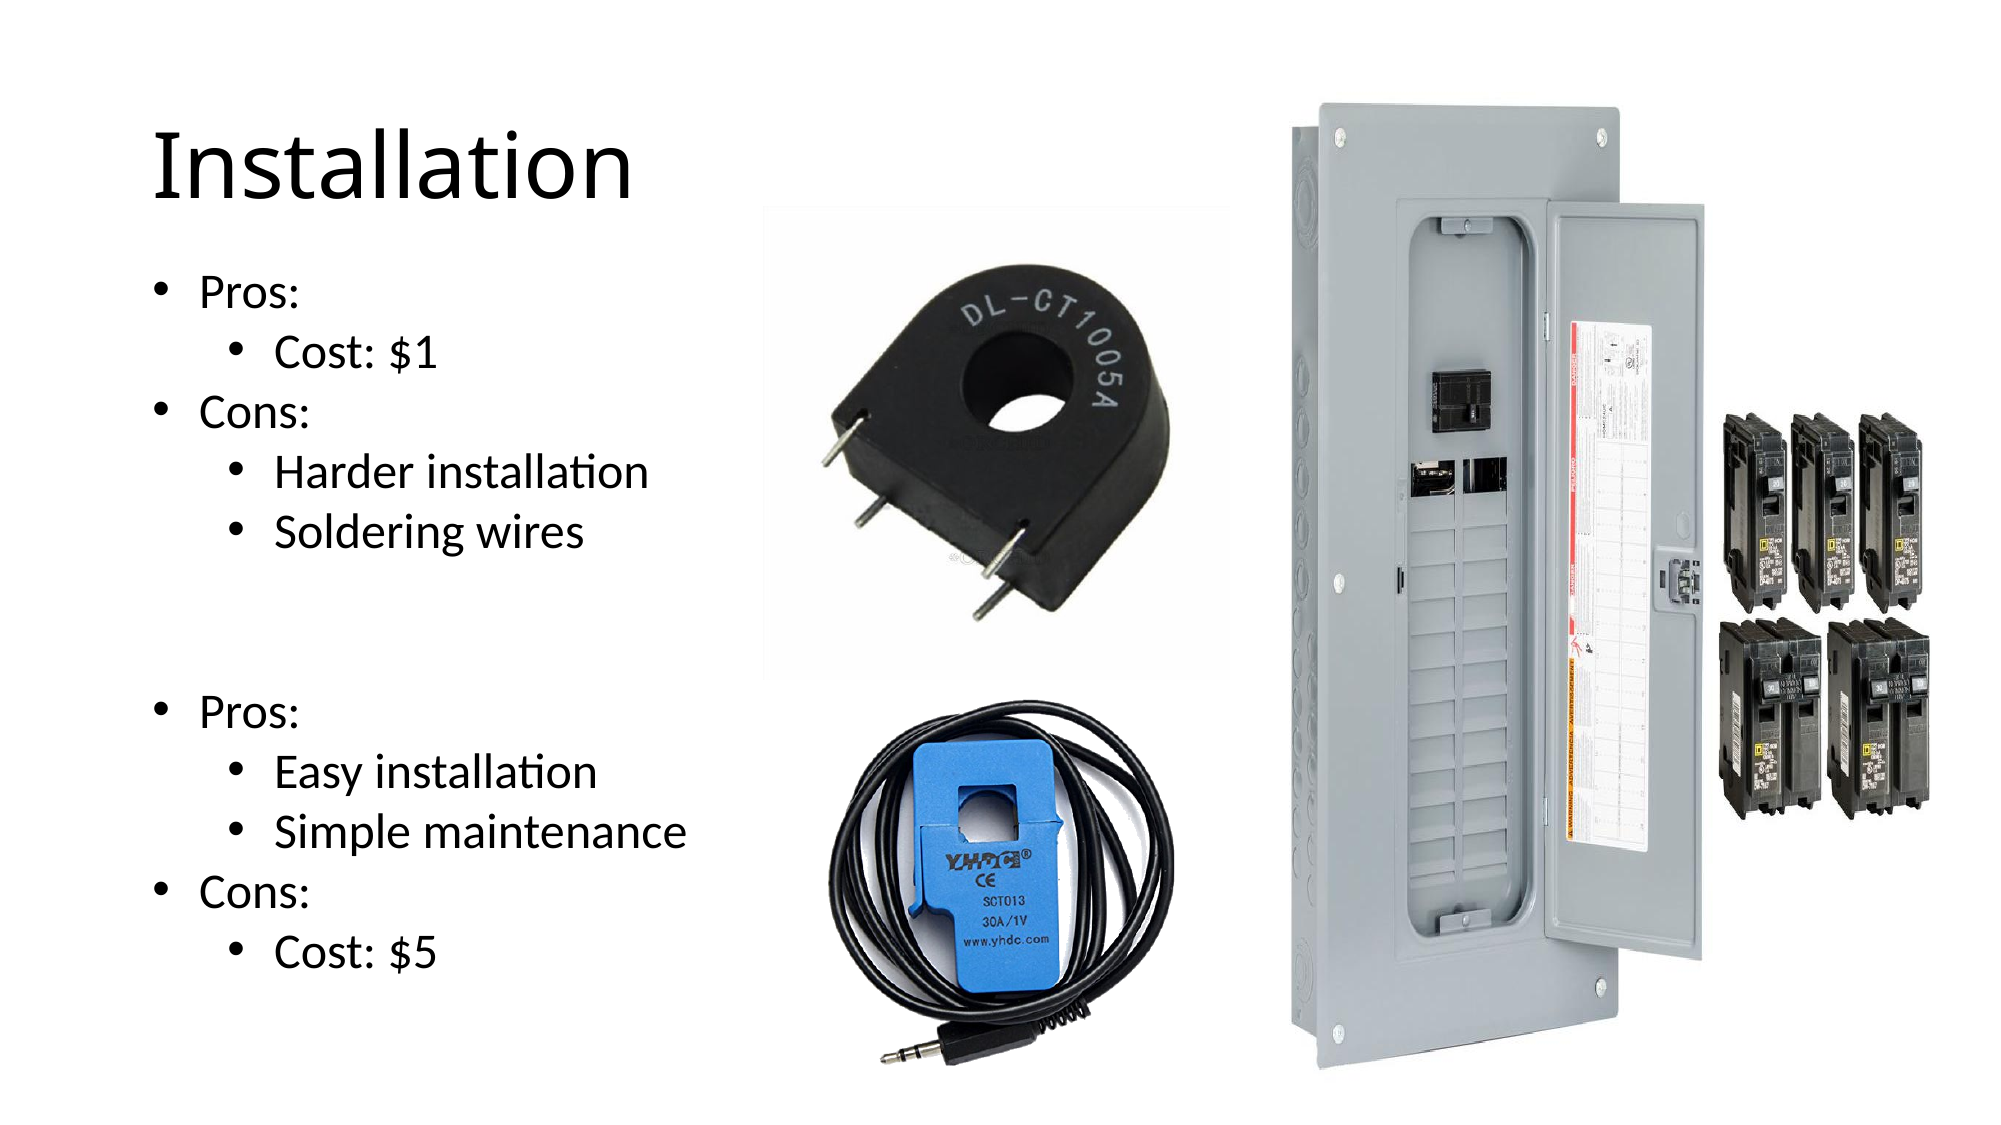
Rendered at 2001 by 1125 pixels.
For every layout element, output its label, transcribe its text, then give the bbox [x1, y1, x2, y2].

text_box Pros: Cost: $1 Cons: Harder installation Soldering wires Pros: Easy installation Simple maintenance Cons: Cost: $5 [137, 250, 795, 1046]
title Installation [137, 59, 1230, 250]
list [795, 679, 1205, 1090]
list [763, 206, 1230, 680]
picture [1230, 3, 1965, 1125]
